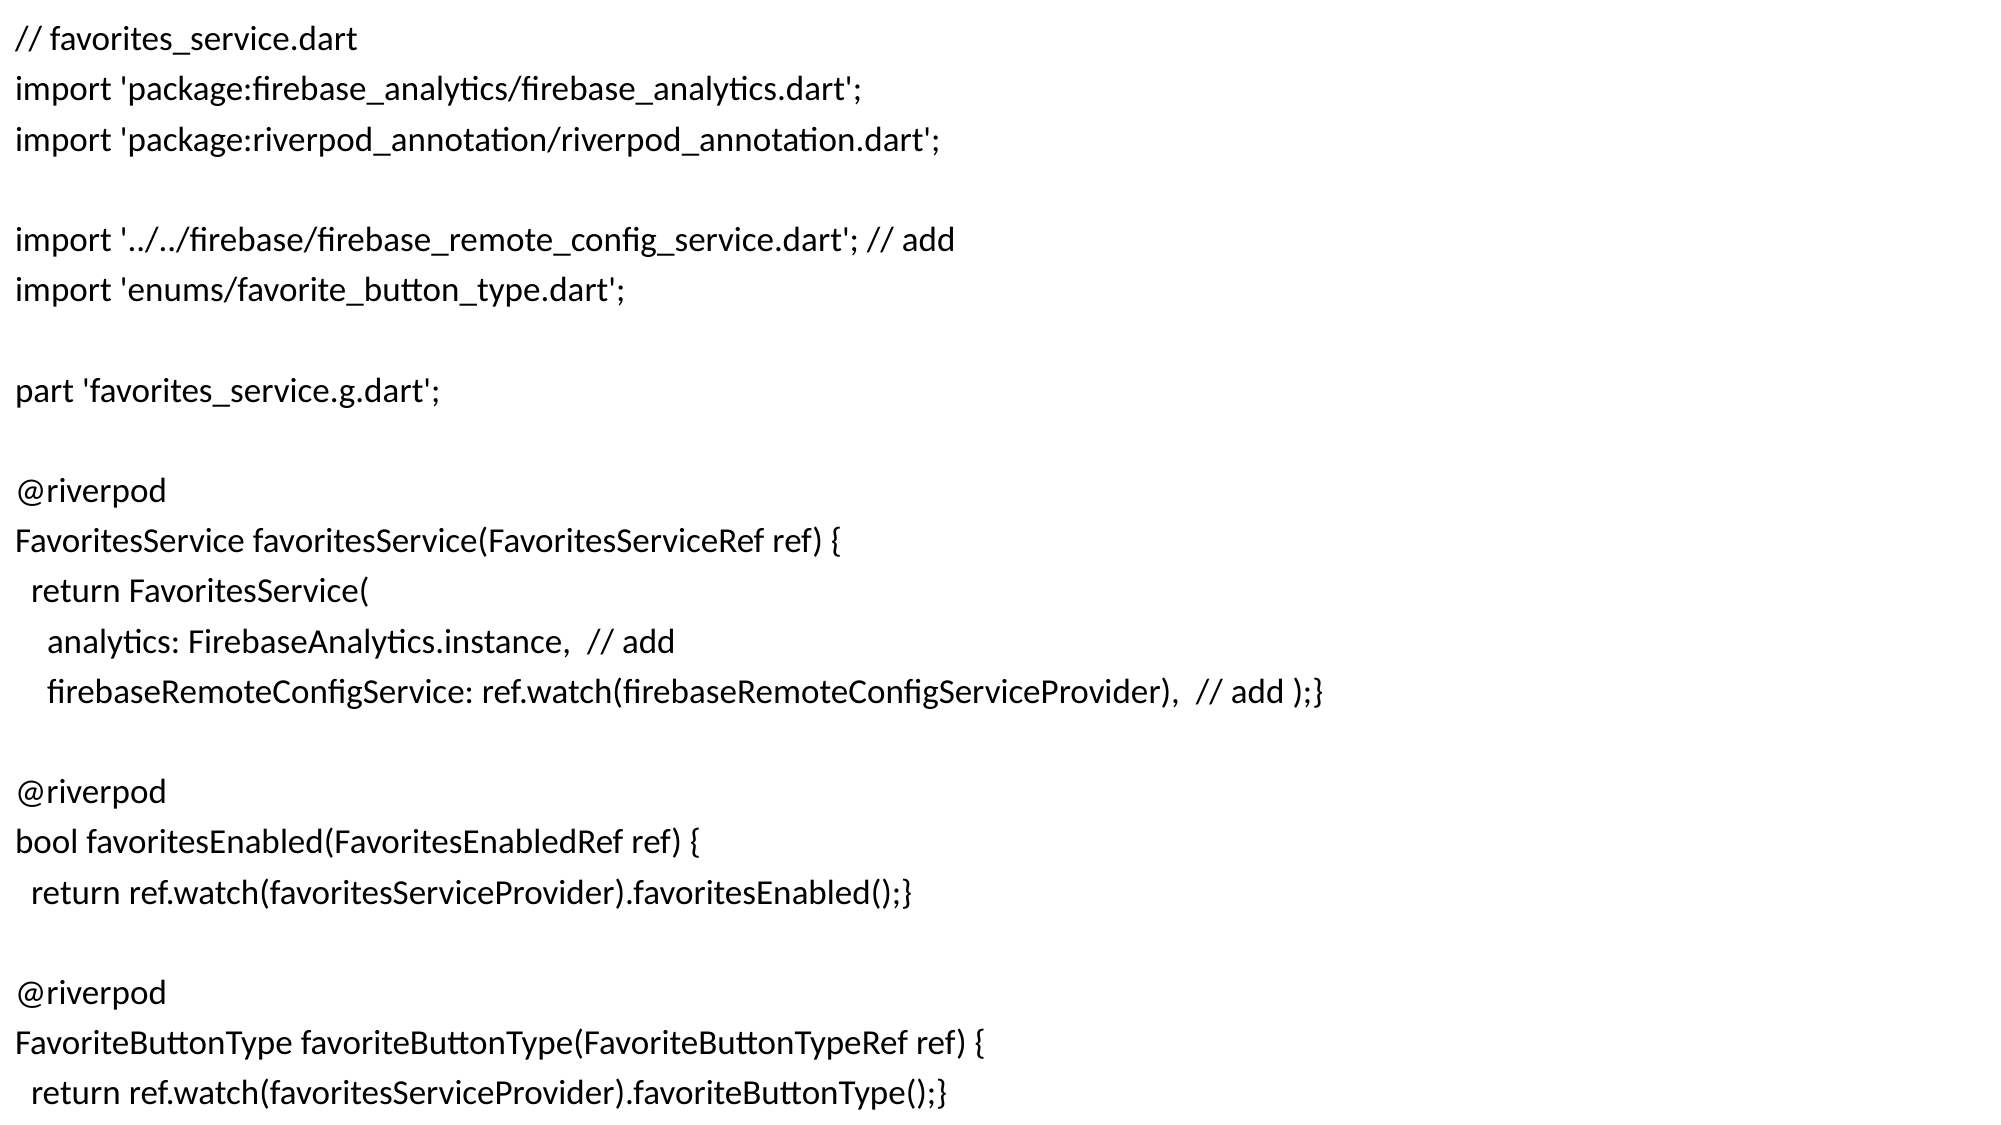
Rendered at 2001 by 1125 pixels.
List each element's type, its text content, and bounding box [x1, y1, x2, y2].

list // favorites_service.dart import 'package:firebase_analytics/firebase_analytics.dart'; import 'package:riverpod_annotation/riverpod_annotation.dart'; import '../../firebase/firebase_remote_config_service.dart'; // add import 'enums/favorite_button_type.dart'; part 'favorites_service.g.dart'; @riverpod FavoritesService favoritesService(FavoritesServiceRef ref) { return FavoritesService( analytics: FirebaseAnalytics.instance, // add firebaseRemoteConfigService: ref.watch(firebaseRemoteConfigServiceProvider), // add );} @riverpod bool favoritesEnabled(FavoritesEnabledRef ref) { return ref.watch(favoritesServiceProvider).favoritesEnabled();} @riverpod FavoriteButtonType favoriteButtonType(FavoriteButtonTypeRef ref) { return ref.watch(favoritesServiceProvider).favoriteButtonType();} [0, 0, 2000, 1125]
